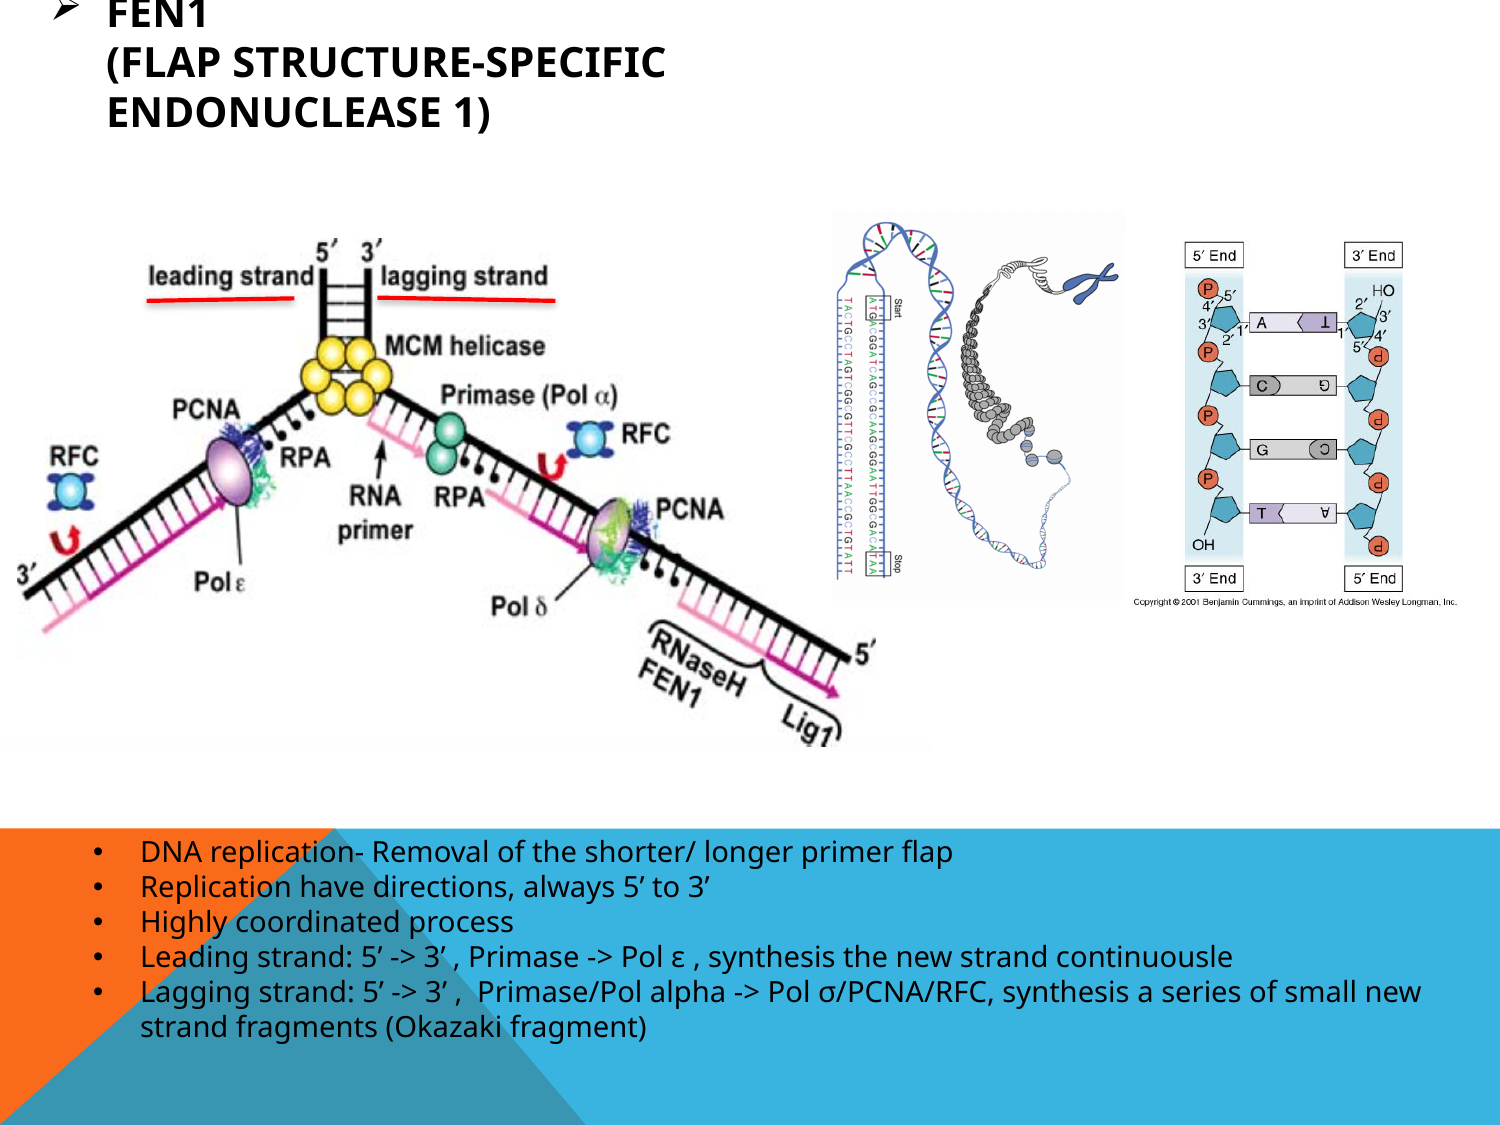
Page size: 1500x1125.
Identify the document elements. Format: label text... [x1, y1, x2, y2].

text_box DNA replication- Removal of the shorter/ longer primer flap Replication have directions, always 5’ to 3’ Highly coordinated process Leading strand: 5’ -> 3’ , Primase -> Pol ε , synthesis the new strand continuousle Lagging strand: 5’ -> 3’ , Primase/Pol alpha -> Pol σ/PCNA/RFC, synthesis a series of small new strand fragments (Okazaki fragment) [78, 826, 1500, 1121]
picture [0, 211, 1467, 752]
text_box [377, 297, 556, 302]
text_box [146, 298, 295, 302]
title FEN1 (flap structure-specific endonuclease 1) [34, 40, 1014, 131]
